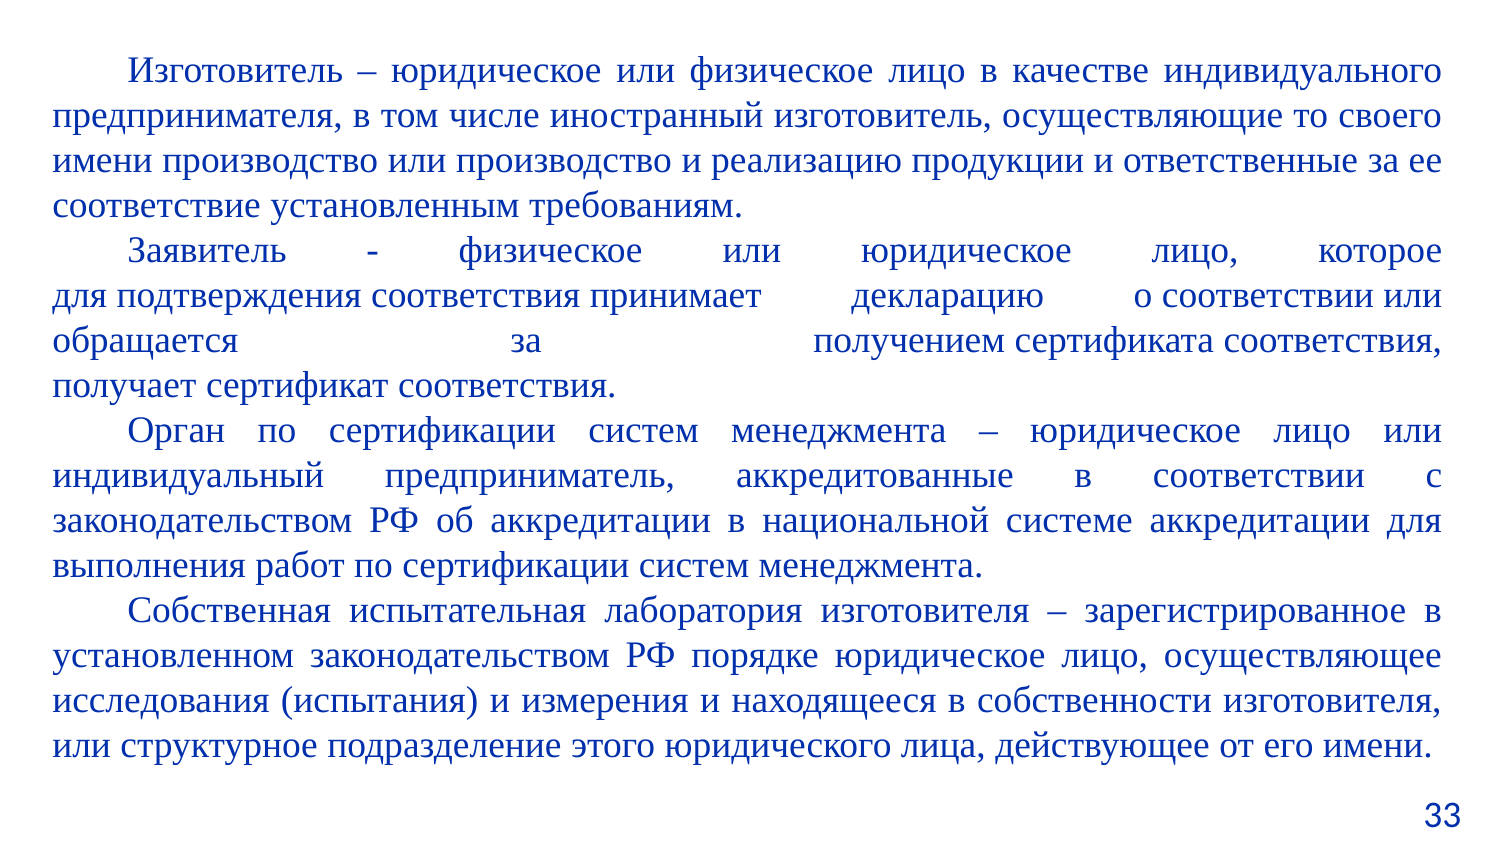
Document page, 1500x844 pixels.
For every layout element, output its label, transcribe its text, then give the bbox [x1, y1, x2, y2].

text_box 33 [1408, 783, 1497, 843]
text_box Изготовитель – юридическое или физическое лицо в качестве индивидуального предпринимателя, в том числе иностранный изготовитель, осуществляющие то своего имени производство или производство и реализацию продукции и ответственные за ее соответствие установленным требованиям. Заявитель - физическое или юридическое лицо, которое для подтверждения соответствия принимает декларацию о соответствии или обращается за получением сертификата соответствия, получает сертификат соответствия. Орган по сертификации систем менеджмента – юридическое лицо или индивидуальный предприниматель, аккредитованные в соответствии с законодательством РФ об аккредитации в национальной системе аккредитации для выполнения работ по сертификации систем менеджмента. Собственная испытательная лаборатория изготовителя – зарегистрированное в установленном законодательством РФ порядке юридическое лицо, осуществляющее исследования (испытания) и измерения и находящееся в собственности изготовителя, или структурное подразделение этого юридического лица, действующее от его имени. [37, 37, 1459, 773]
